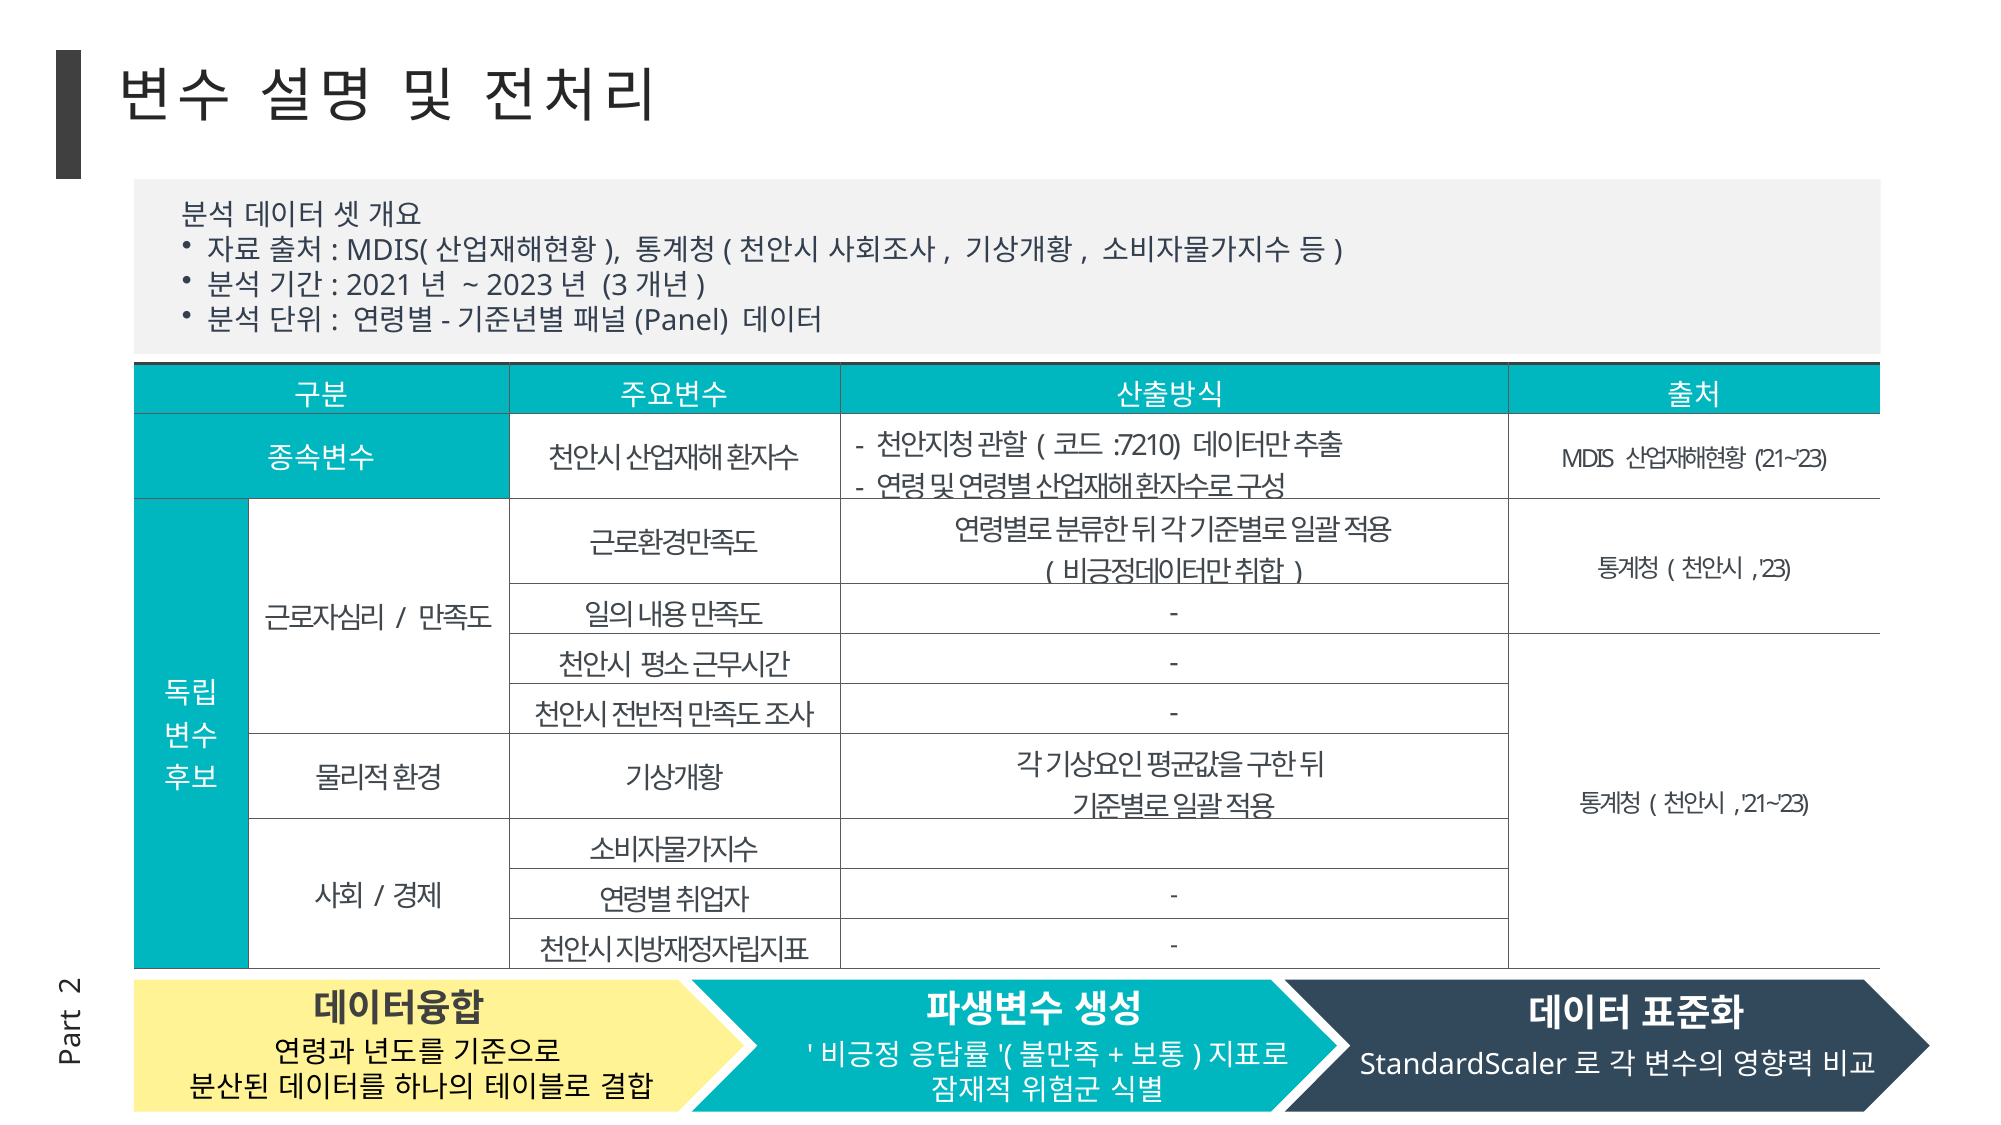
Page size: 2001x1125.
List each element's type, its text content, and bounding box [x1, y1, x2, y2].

text_box [1282, 978, 1932, 1085]
text_box 변수 설명 및 전처리 [103, 50, 673, 136]
text_box [689, 978, 911, 1113]
text_box 연령과 년도를 기준으로 분산된 데이터를 하나의 테이블로 결합 [174, 1025, 670, 1111]
text_box StandardScaler로 각 변수의 영향력 비교 [1344, 1037, 1892, 1088]
table_cell 근로자심리/ 만족도 [249, 499, 509, 733]
table_cell 물리적 환경 [249, 734, 509, 818]
table_cell [841, 819, 1508, 868]
table_cell - [841, 869, 1508, 918]
table_cell - [841, 919, 1508, 968]
table_cell - 천안지청 관할(코드:7210) 데이터만 추출 - 연령 및 연령별 산업재해 환자수로 구성 [841, 414, 1508, 498]
table_cell 일의 내용 만족도 [510, 584, 840, 633]
table_cell 근로환경만족도 [510, 499, 840, 583]
table_header 주요변수 [510, 365, 840, 413]
text_box 데이터융합 [298, 976, 501, 1025]
text_box 데이터 표준화 [1513, 981, 1761, 1037]
text_box [132, 978, 746, 1113]
table_cell 통계청(천안시, '21~'23) [1509, 634, 1880, 968]
text_box Part 2 [43, 962, 94, 1082]
text_box [1304, 1050, 1889, 1113]
table_cell 소비자물가지수 [510, 819, 840, 868]
table_cell 천안시 전반적 만족도 조사 [510, 684, 840, 733]
table_cell 통계청(천안시, '23) [1509, 499, 1880, 633]
table_cell 연령별로 분류한 뒤 각 기준별로 일괄 적용 (비긍정데이터만 취합) [841, 499, 1508, 583]
table_cell 천안시 산업재해 환자수 [510, 414, 840, 498]
table_cell 각 기상요인 평균값을 구한 뒤 기준별로 일괄 적용 [841, 734, 1508, 818]
table_cell 천안시 지방재정자립지표 [510, 919, 840, 968]
table_cell 독립 변수 후보 [134, 499, 248, 968]
table_cell 연령별 취업자 [510, 869, 840, 918]
table_cell 기상개황 [510, 734, 840, 818]
table_header 구분 [134, 365, 509, 413]
table_cell - [841, 634, 1508, 683]
text_box [133, 178, 1882, 355]
table_header 산출방식 [841, 365, 1508, 413]
text_box [1159, 978, 1339, 1080]
text_box 분석 데이터 셋 개요 자료 출처: MDIS(산업재해현황), 통계청(천안시 사회조사, 기상개황, 소비자물가지수 등) 분석 기간: 2021년 ~ 2023년 (3개년) 분석 단위: 연령별-기준년별 패널(Panel) 데이터 [167, 188, 1833, 344]
table_header 출처 [1509, 365, 1880, 413]
table_cell 종속변수 [134, 414, 509, 498]
table_cell 사회/경제 [249, 819, 509, 968]
text_box '비긍정 응답률'(불만족+보통)지표로 잠재적 위험군 식별 [792, 1029, 1304, 1114]
table_cell - [841, 584, 1508, 633]
text_box 파생변수 생성 [911, 977, 1159, 1029]
table_cell MDIS 산업재해현황('21~'23) [1509, 414, 1880, 498]
table_cell 천안시 평소 근무시간 [510, 634, 840, 683]
table_cell - [841, 684, 1508, 733]
